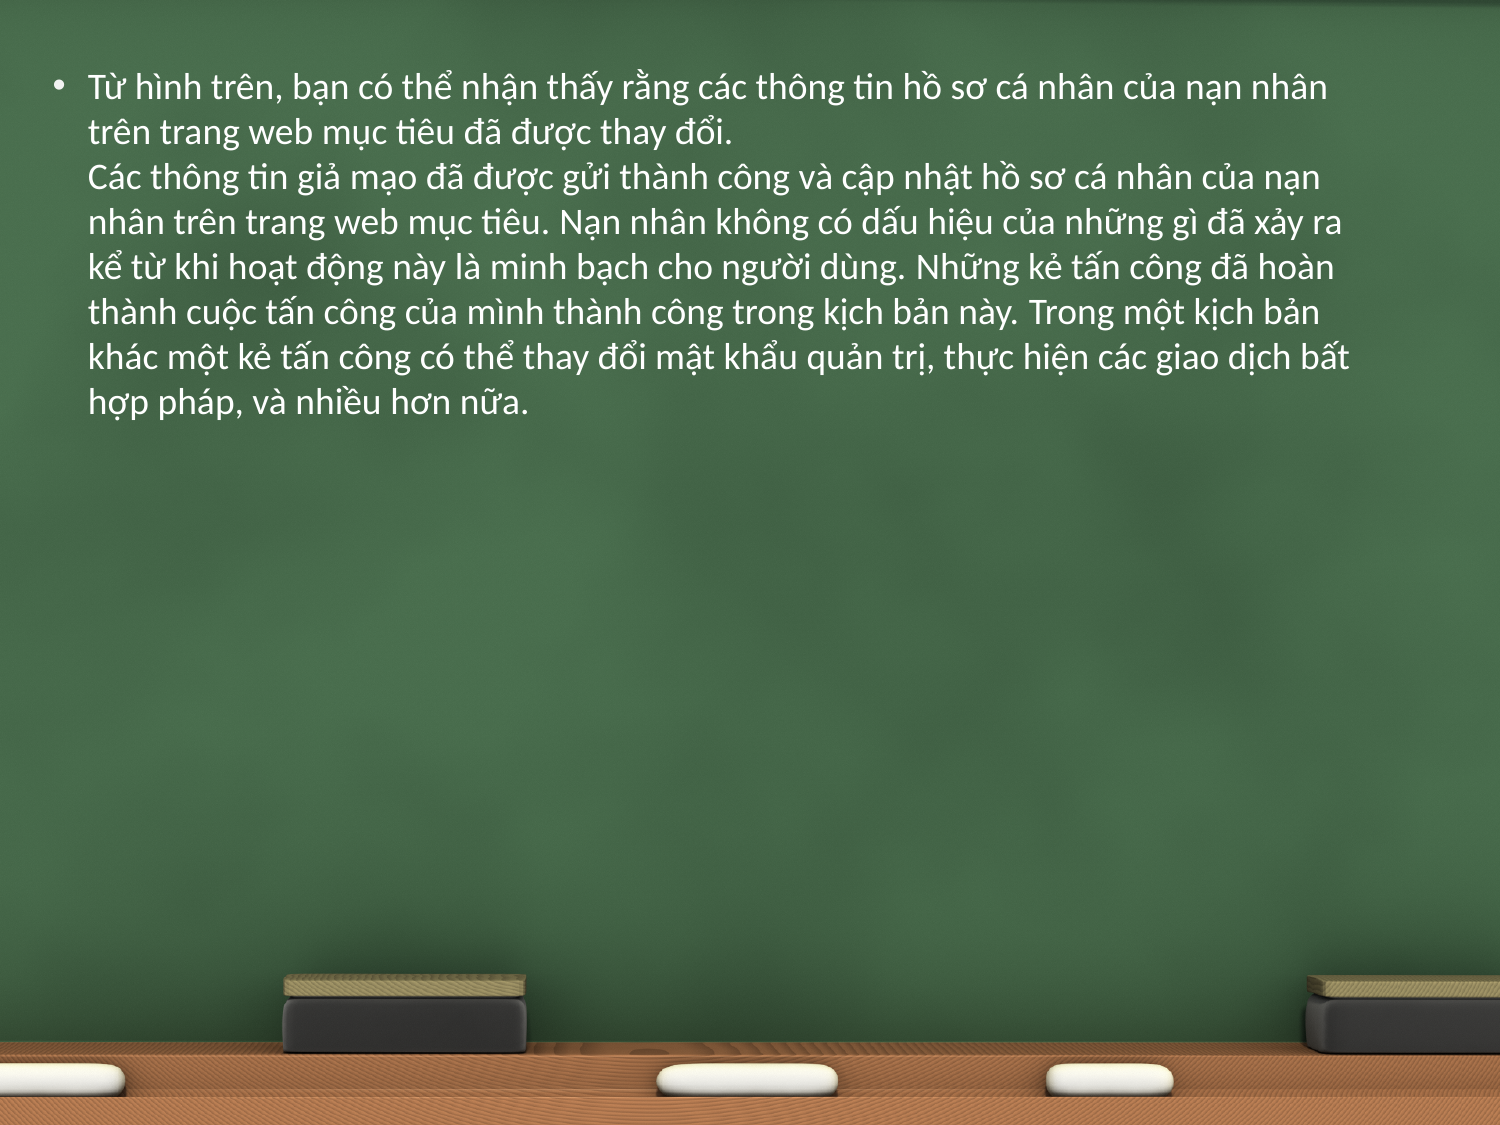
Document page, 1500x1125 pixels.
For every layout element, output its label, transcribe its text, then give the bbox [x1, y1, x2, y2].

picture [0, 0, 1500, 1125]
title Từ hình trên, bạn có thể nhận thấy rằng các thông tin hồ sơ cá nhân của nạn nhân trên trang web mục tiêu đã được thay đổi. Các thông tin giả mạo đã được gửi thành công và cập nhật hồ sơ cá nhân của nạn nhân trên trang web mục tiêu. Nạn nhân không có dấu hiệu của những gì đã xảy ra kể từ khi hoạt động này là minh bạch cho người dùng. Những kẻ tấn công đã hoàn thành cuộc tấn công của mình thành công trong kịch bản này. Trong một kịch bản khác một kẻ tấn công có thể thay đổi mật khẩu quản trị, thực hiện các giao dịch bất hợp pháp, và nhiều hơn nữa. [37, 212, 1388, 318]
